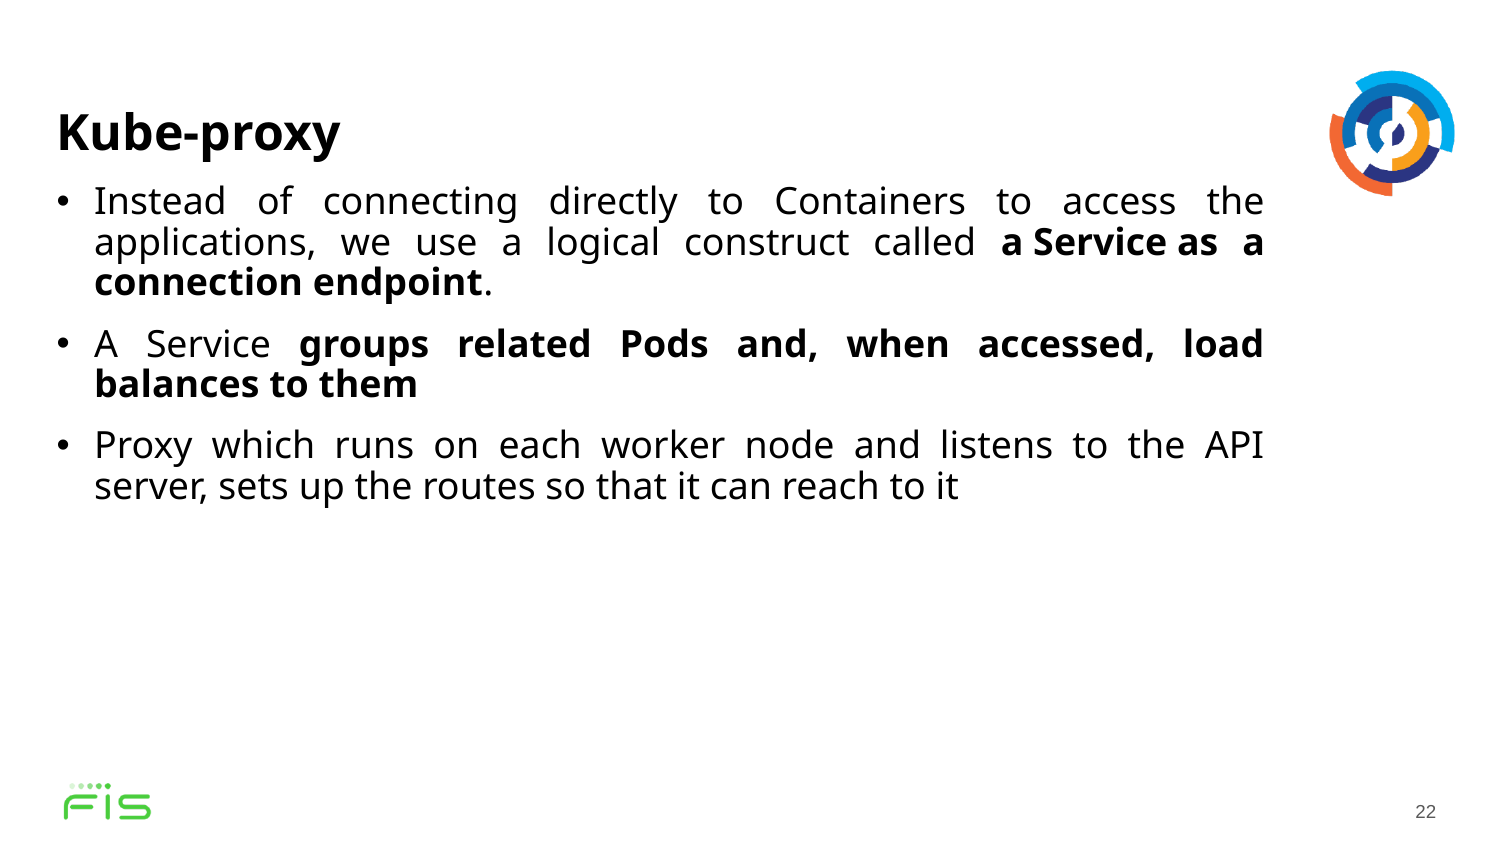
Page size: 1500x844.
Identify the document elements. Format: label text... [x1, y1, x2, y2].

picture [1320, 65, 1459, 205]
text_box Kube-proxy Instead of connecting directly to Containers to access the applications, we use a logical construct called a Service as a connection endpoint. A Service groups related Pods and, when accessed, load balances to them Proxy which runs on each worker node and listens to the API server, sets up the routes so that it can reach to it [41, 100, 1281, 541]
slide_number 22 [1359, 800, 1437, 823]
picture [58, 780, 154, 823]
